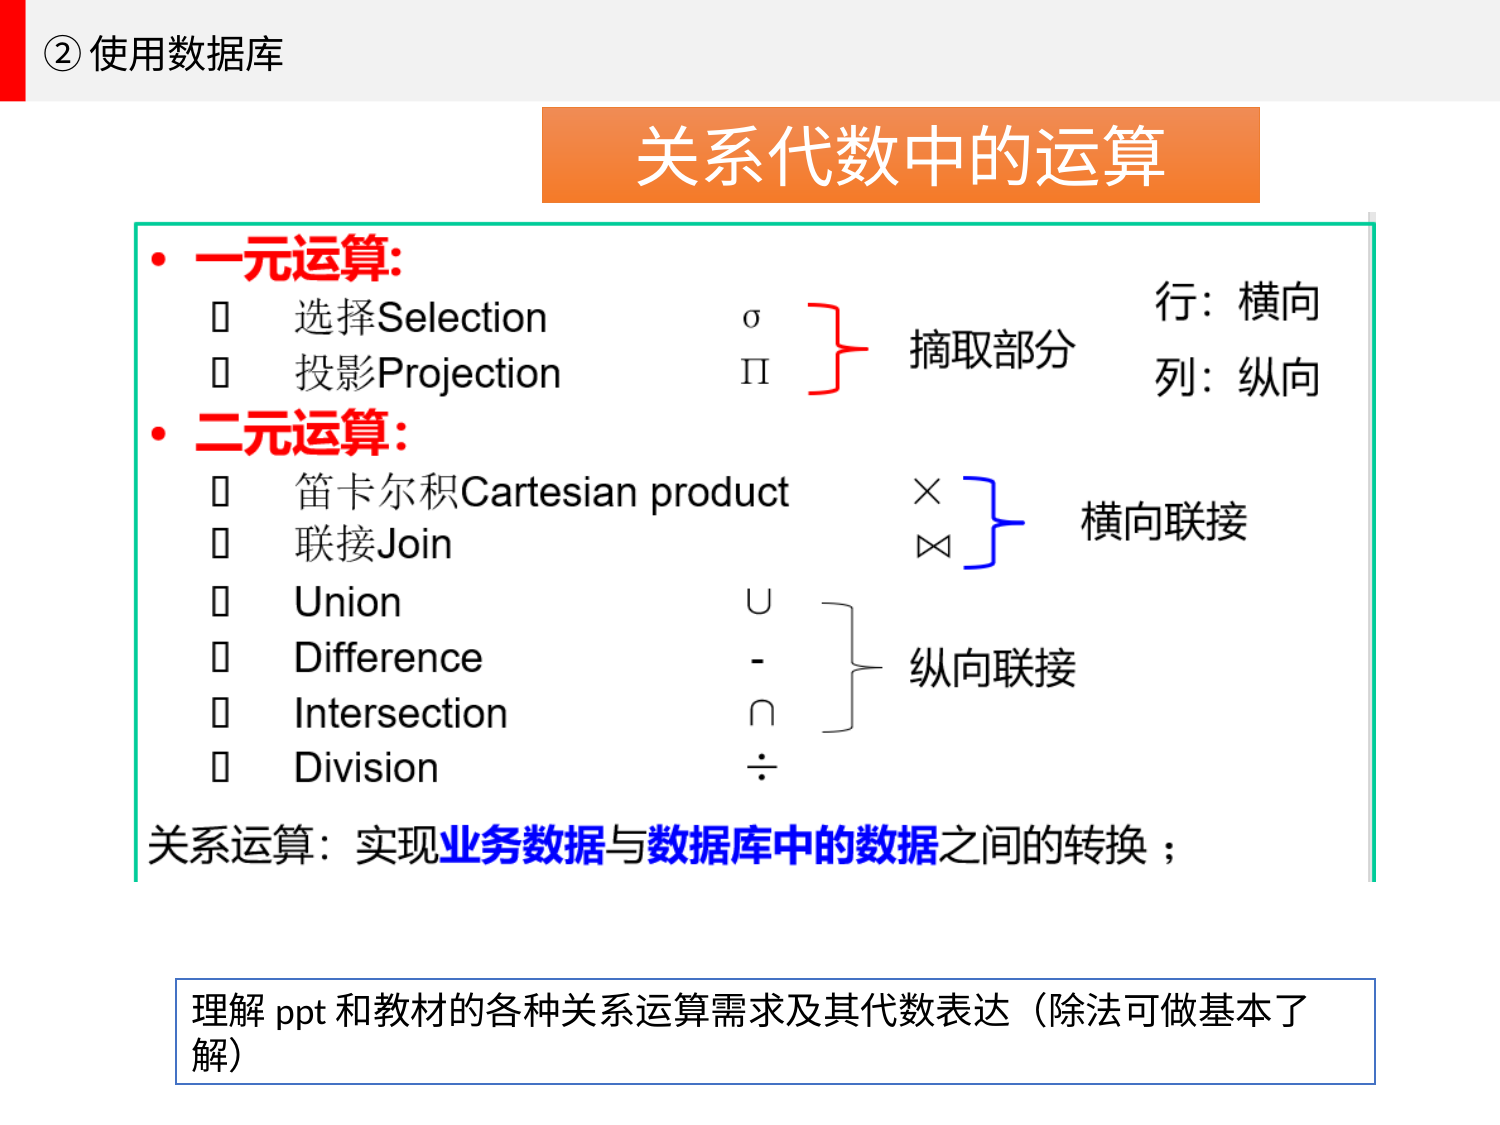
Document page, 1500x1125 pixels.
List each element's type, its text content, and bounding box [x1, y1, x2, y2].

text_box 理解ppt和教材的各种关系运算需求及其代数表达（除法可做基本了解） [175, 978, 1376, 1085]
text_box ②使用数据库 [28, 27, 1135, 85]
picture [124, 212, 1376, 882]
text_box 关系代数中的运算 [542, 107, 1260, 203]
